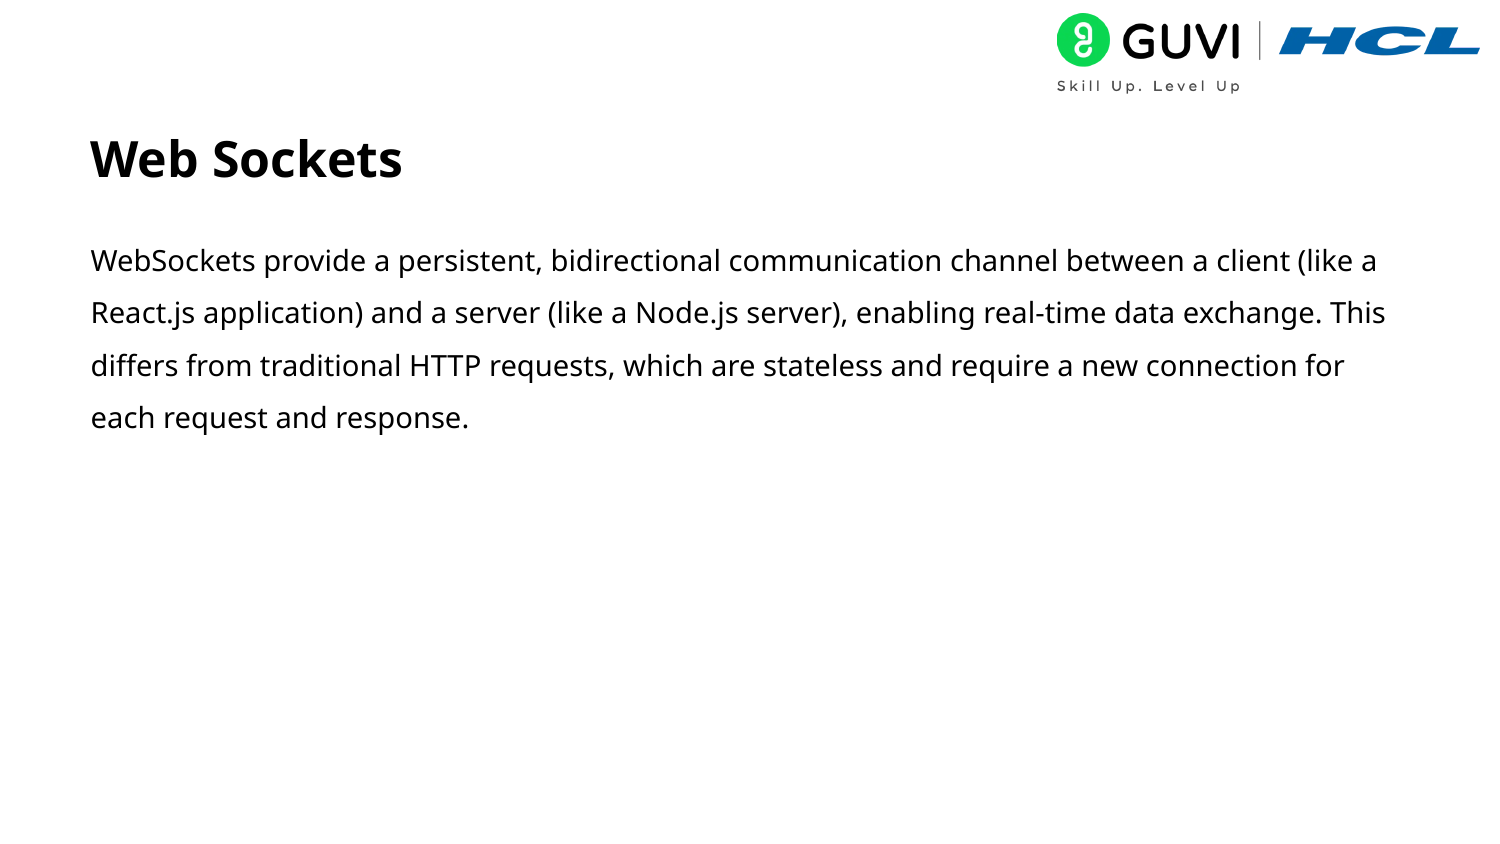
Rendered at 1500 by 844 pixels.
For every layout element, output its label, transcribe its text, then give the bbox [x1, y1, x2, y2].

picture [1057, 13, 1480, 102]
title Web Sockets [75, 112, 1424, 209]
text_box WebSockets provide a persistent, bidirectional communication channel between a client (like a React.js application) and a server (like a Node.js server), enabling real-time data exchange. This differs from traditional HTTP requests, which are stateless and require a new connection for each request and response. [75, 209, 1425, 450]
